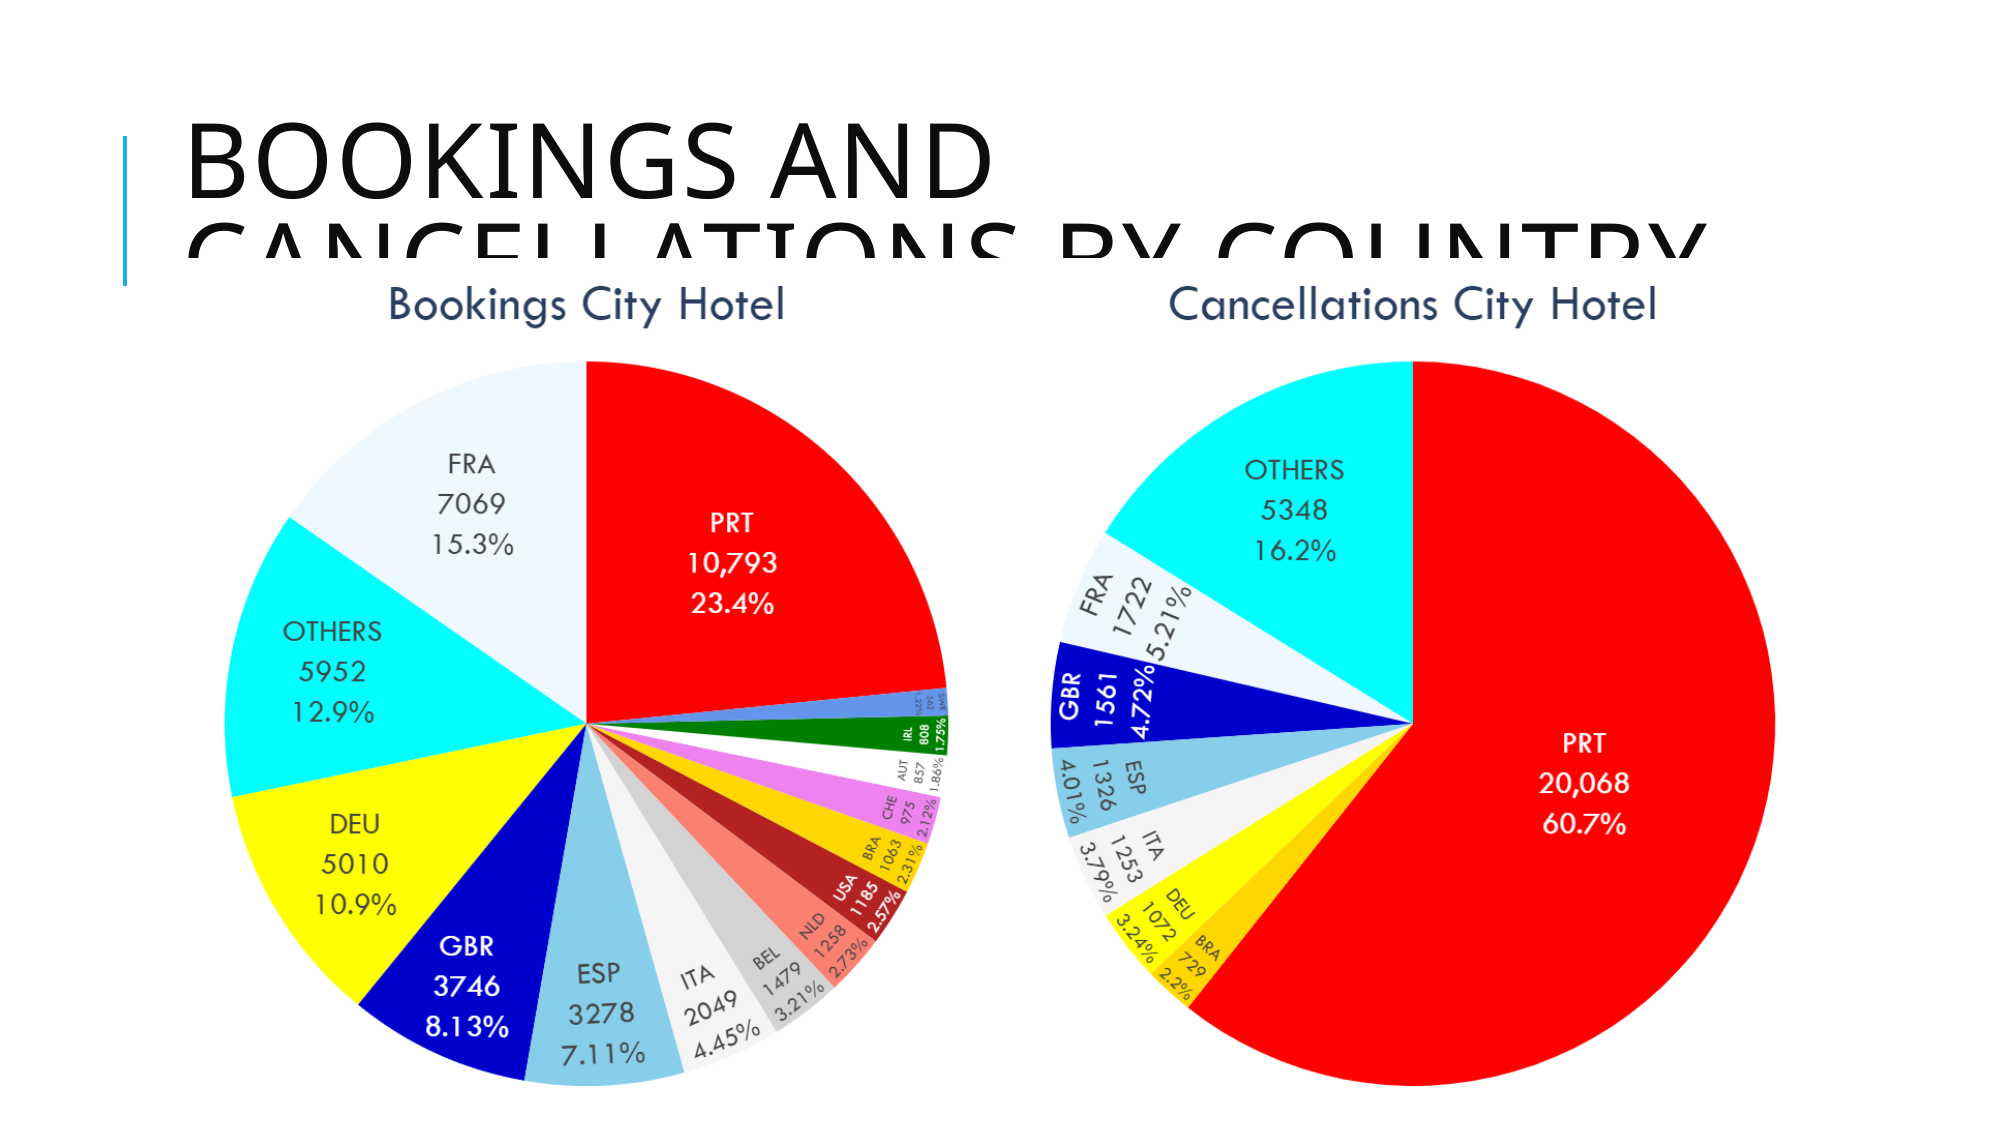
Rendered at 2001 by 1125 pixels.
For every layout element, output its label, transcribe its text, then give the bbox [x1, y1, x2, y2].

title bookings and cancellations by country [168, 96, 1763, 258]
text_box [172, 258, 1827, 1086]
